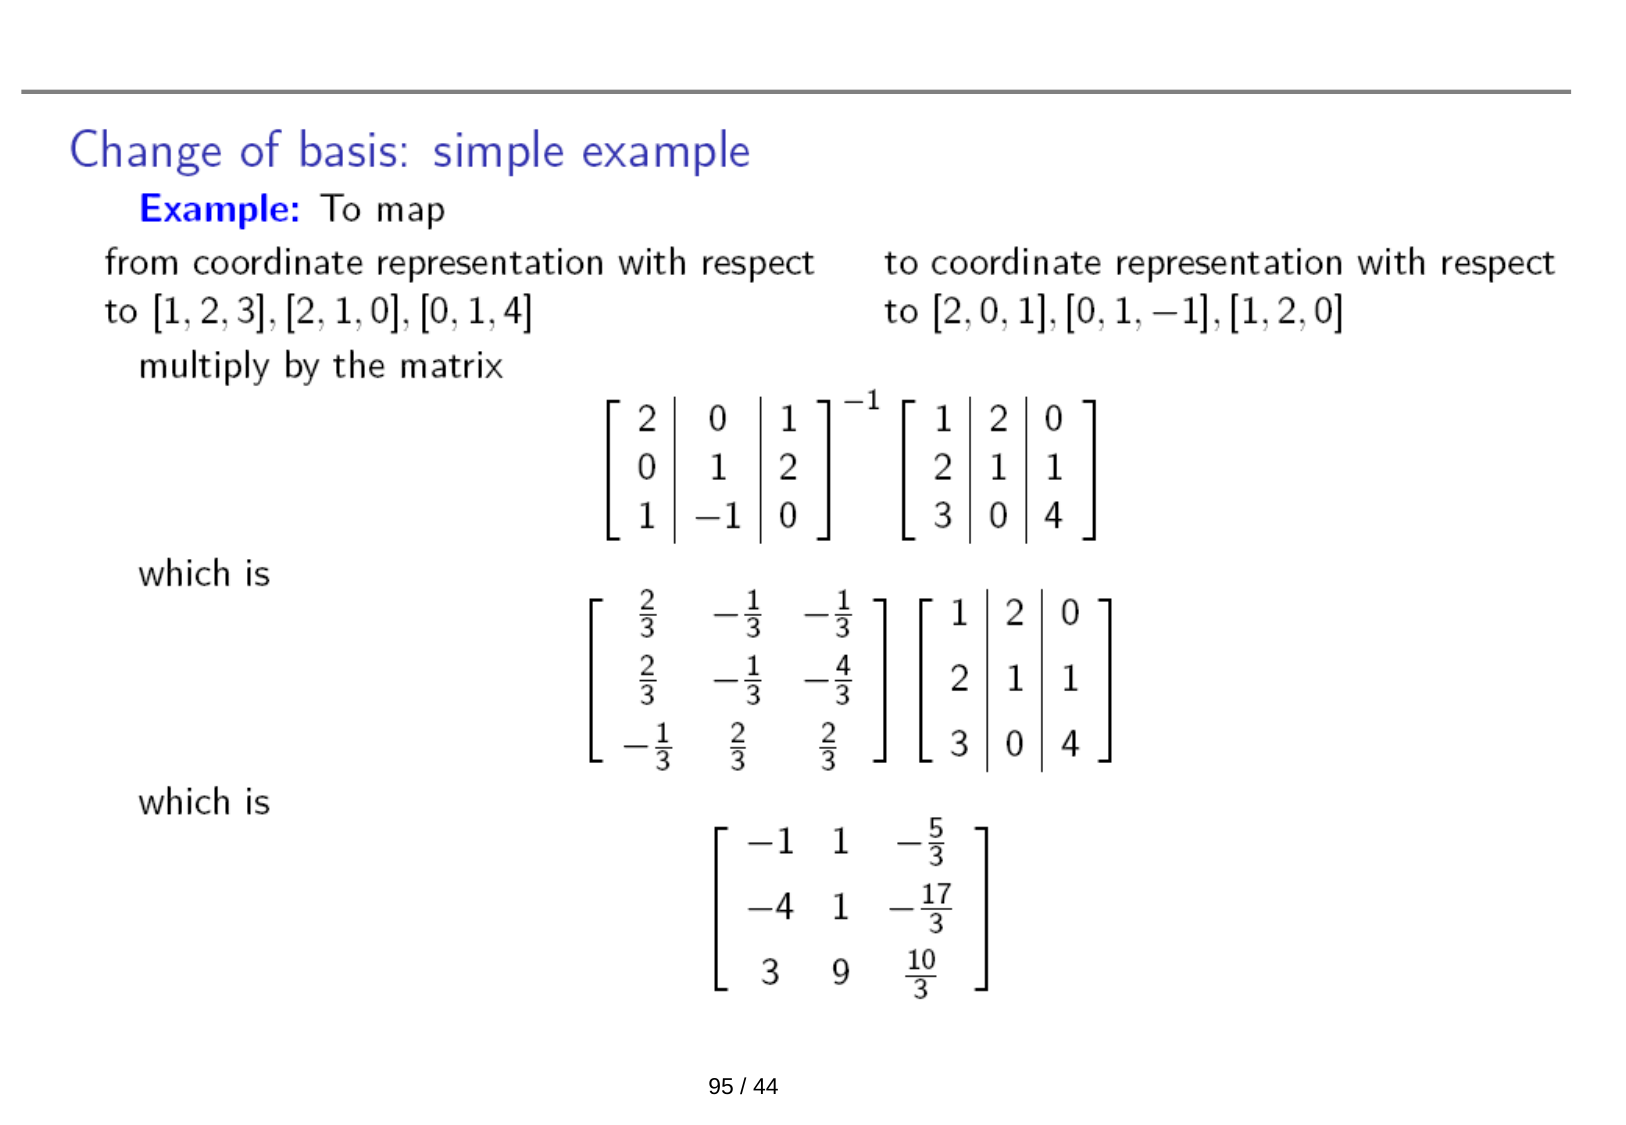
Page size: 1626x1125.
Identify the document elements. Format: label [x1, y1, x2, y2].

picture [56, 117, 1569, 1008]
